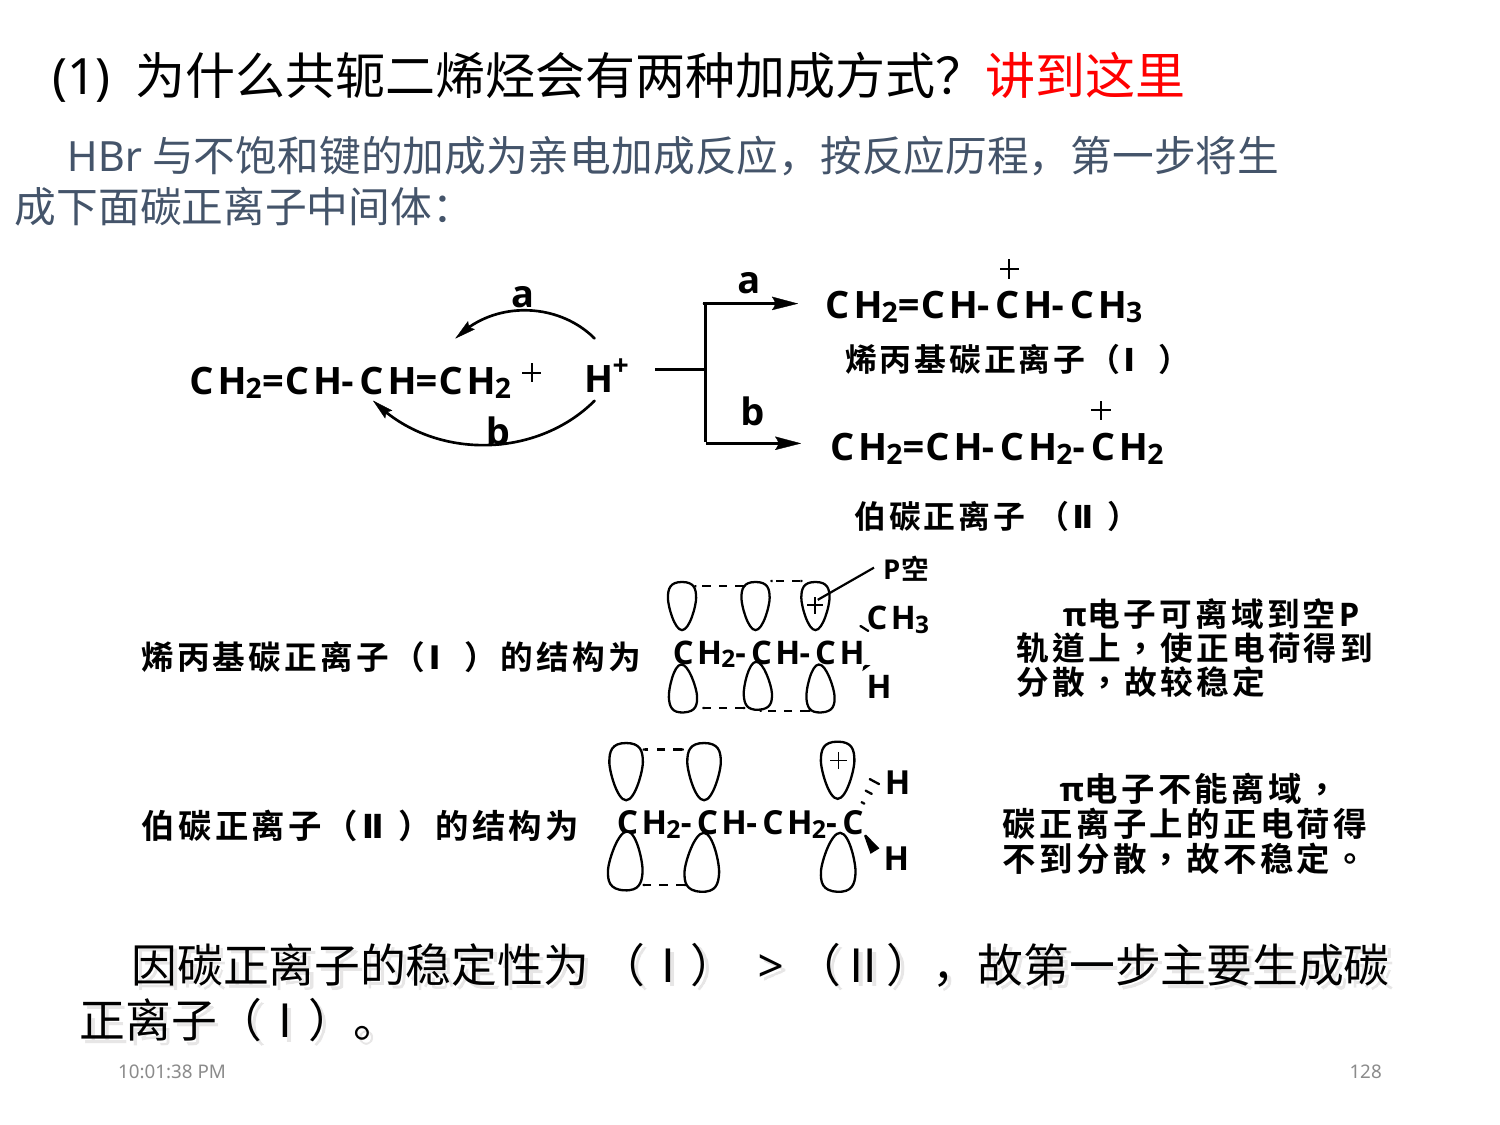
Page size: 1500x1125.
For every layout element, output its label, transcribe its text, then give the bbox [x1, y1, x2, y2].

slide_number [103, 1042, 441, 1103]
slide_number 128 [1059, 1042, 1397, 1103]
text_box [135, 739, 1376, 905]
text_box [182, 255, 1199, 540]
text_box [135, 550, 1382, 726]
text_box 因碳正离子的稳定性为 （Ⅰ） >（Ⅱ），故第一步主要生成碳正离子（Ⅰ）。 [64, 928, 1412, 1054]
text_box HBr与不饱和键的加成为亲电加成反应，按反应历程，第一步将生成下面碳正离子中间体： [0, 113, 1300, 239]
text_box (1) 为什么共轭二烯烃会有两种加成方式？讲到这里 [37, 37, 1338, 113]
